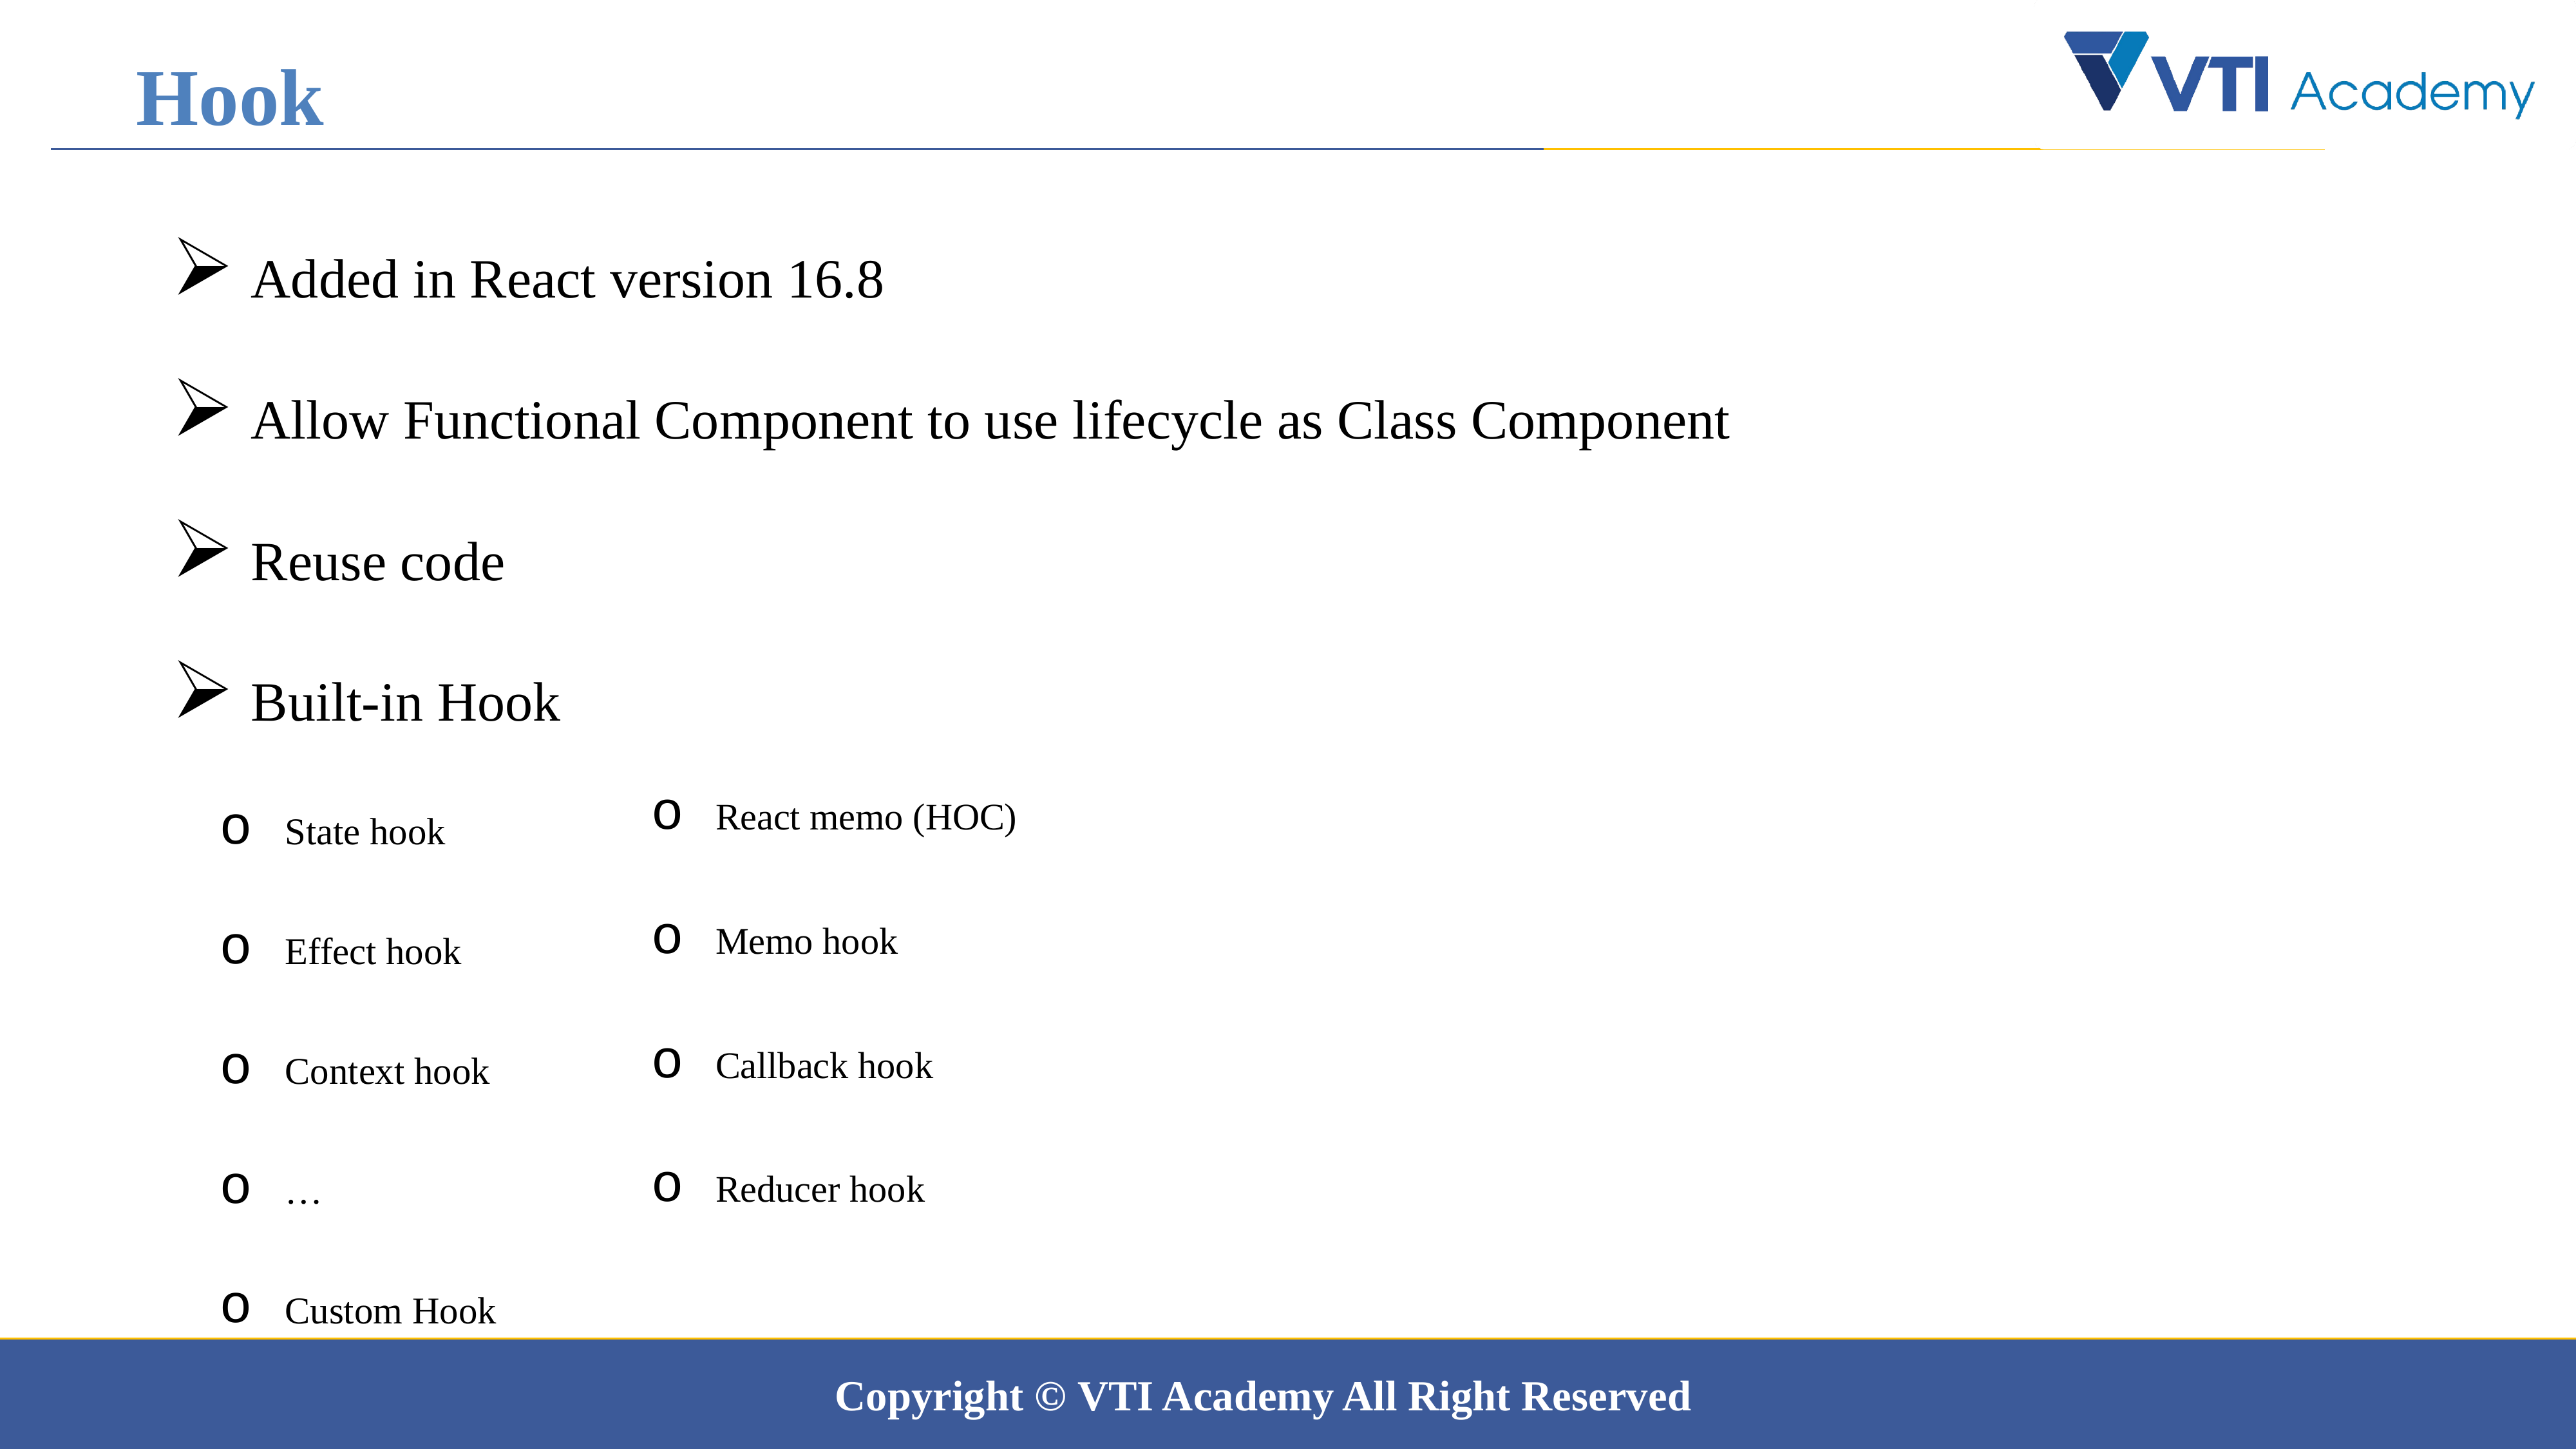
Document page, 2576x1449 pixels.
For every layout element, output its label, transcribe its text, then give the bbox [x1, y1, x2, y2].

text_box React memo (HOC) Memo hook Callback hook Reducer hook [594, 788, 1155, 1227]
text_box Added in React version 16.8 Allow Functional Component to use lifecycle as Class Component Reuse code Built-in Hook State hook Effect hook Context hook … Custom Hook [162, 238, 2058, 1337]
text_box Hook [126, 60, 373, 126]
picture [2034, 0, 2576, 149]
